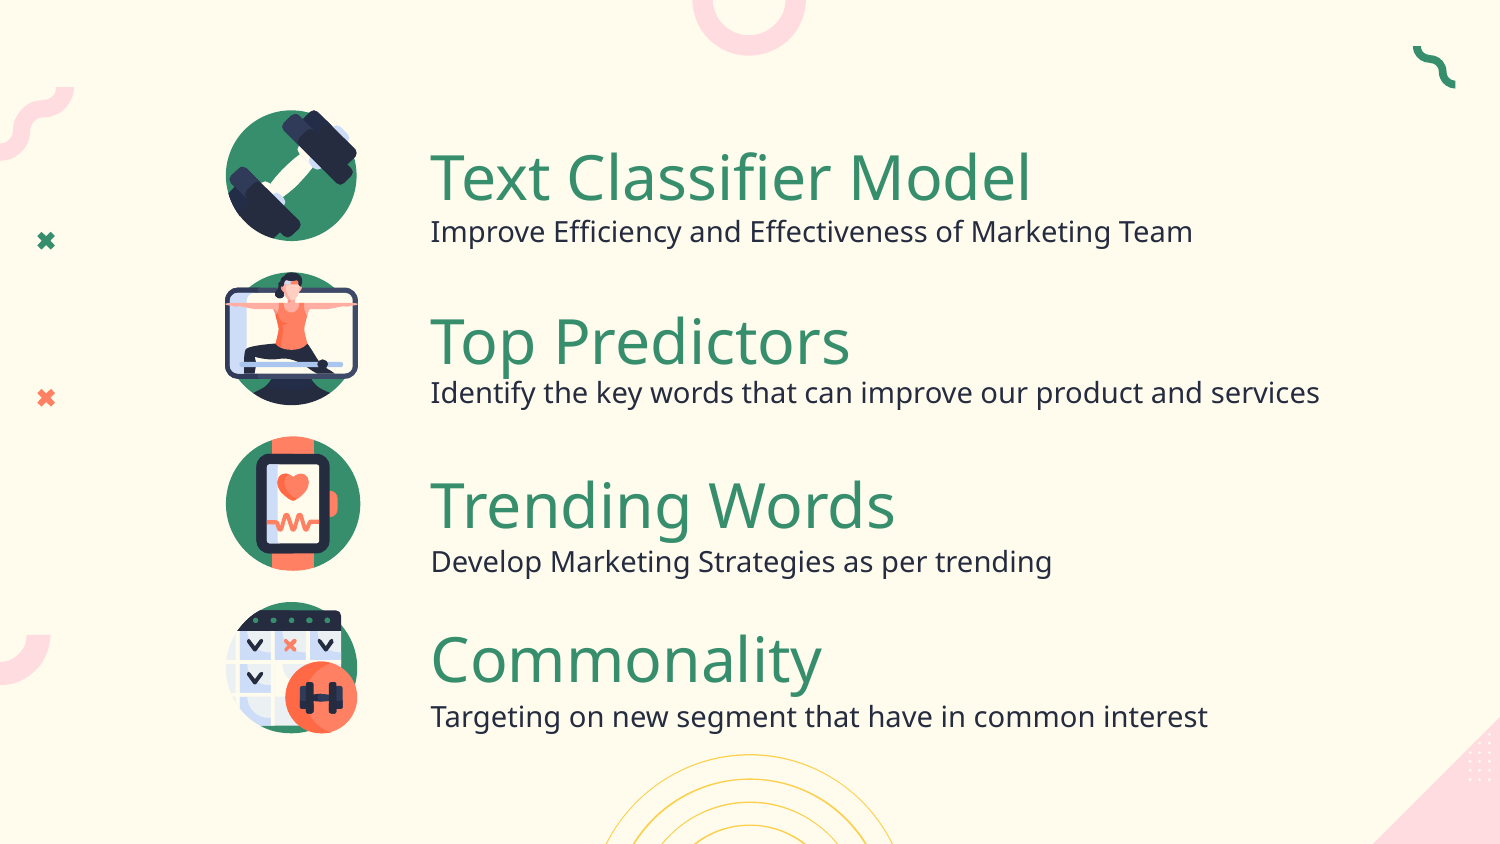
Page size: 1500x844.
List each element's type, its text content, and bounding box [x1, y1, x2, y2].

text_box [225, 601, 358, 734]
text_box Top Predictors [415, 292, 1003, 361]
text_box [225, 110, 358, 242]
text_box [225, 436, 361, 572]
text_box Improve Efficiency and Effectiveness of Marketing Team [415, 200, 1257, 261]
text_box Targeting on new segment that have in common interest [415, 685, 1257, 746]
text_box Trending Words [415, 456, 1125, 530]
text_box Develop Marketing Strategies as per trending [415, 530, 1257, 591]
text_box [224, 271, 359, 406]
text_box Commonality [415, 610, 875, 685]
text_box Text Classifier Model [415, 128, 1164, 200]
text_box Identify the key words that can improve our product and services [415, 361, 1427, 422]
